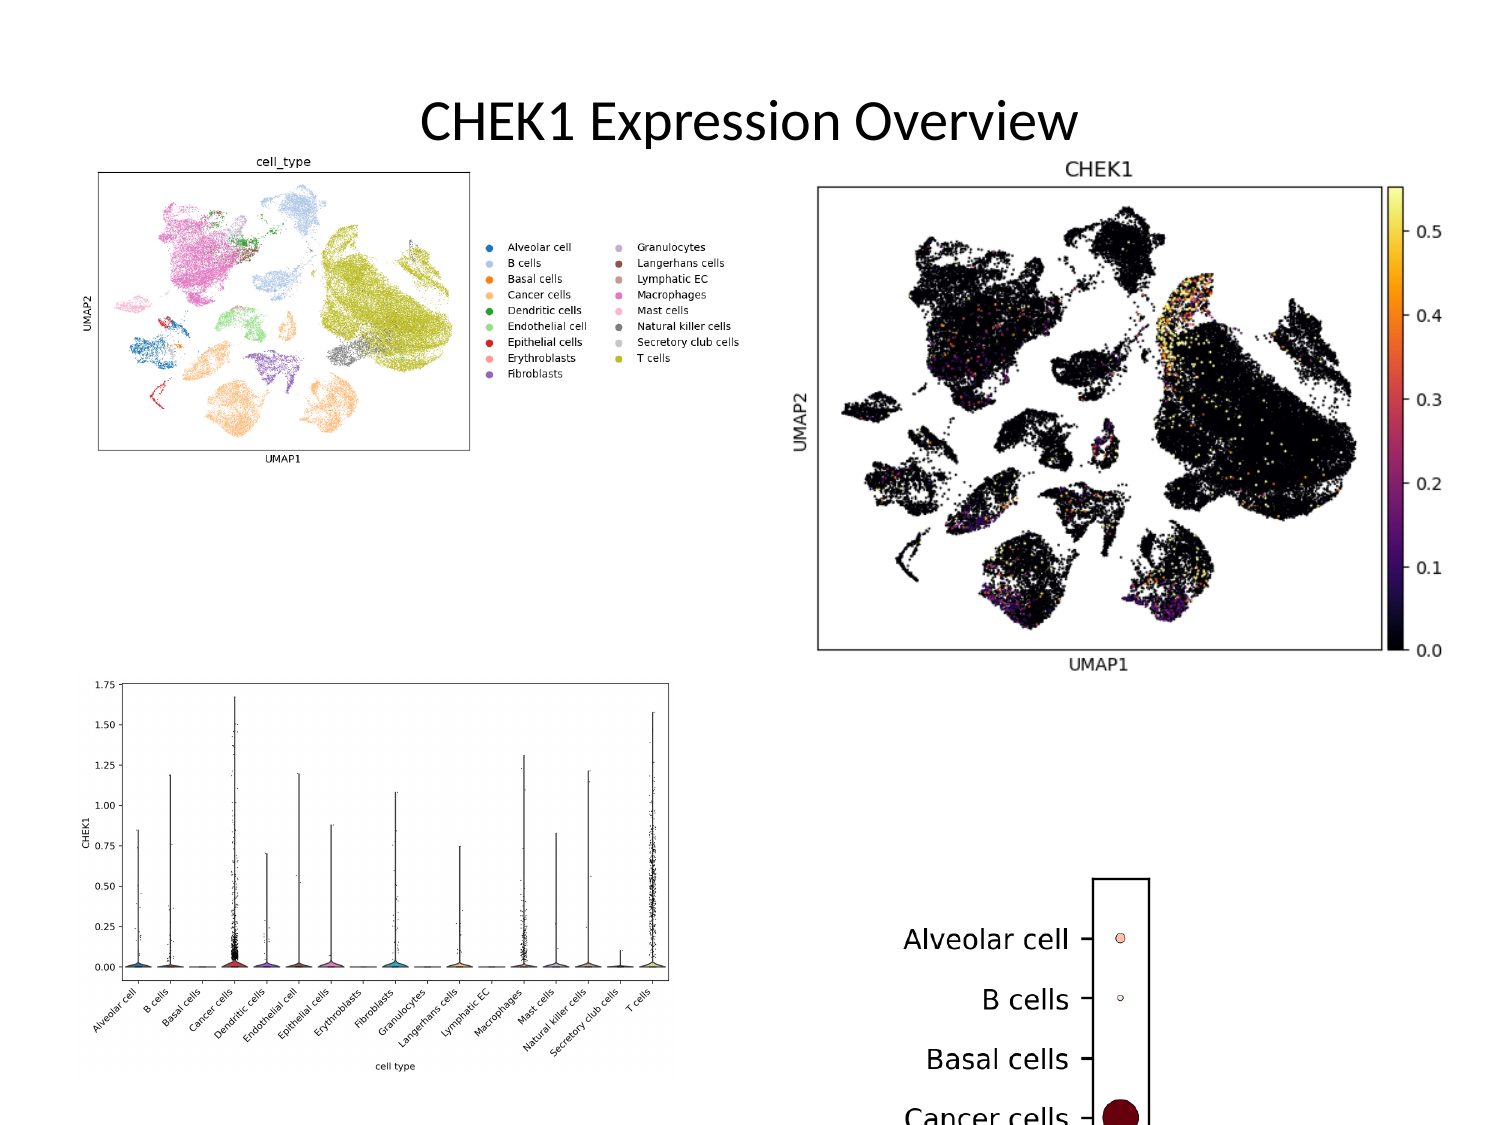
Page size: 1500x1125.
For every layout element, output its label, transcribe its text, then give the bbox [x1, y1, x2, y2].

text_box CHEK1 Expression Overview [405, 75, 1095, 160]
picture [74, 149, 751, 472]
picture [779, 149, 1456, 1125]
picture [74, 674, 676, 1078]
